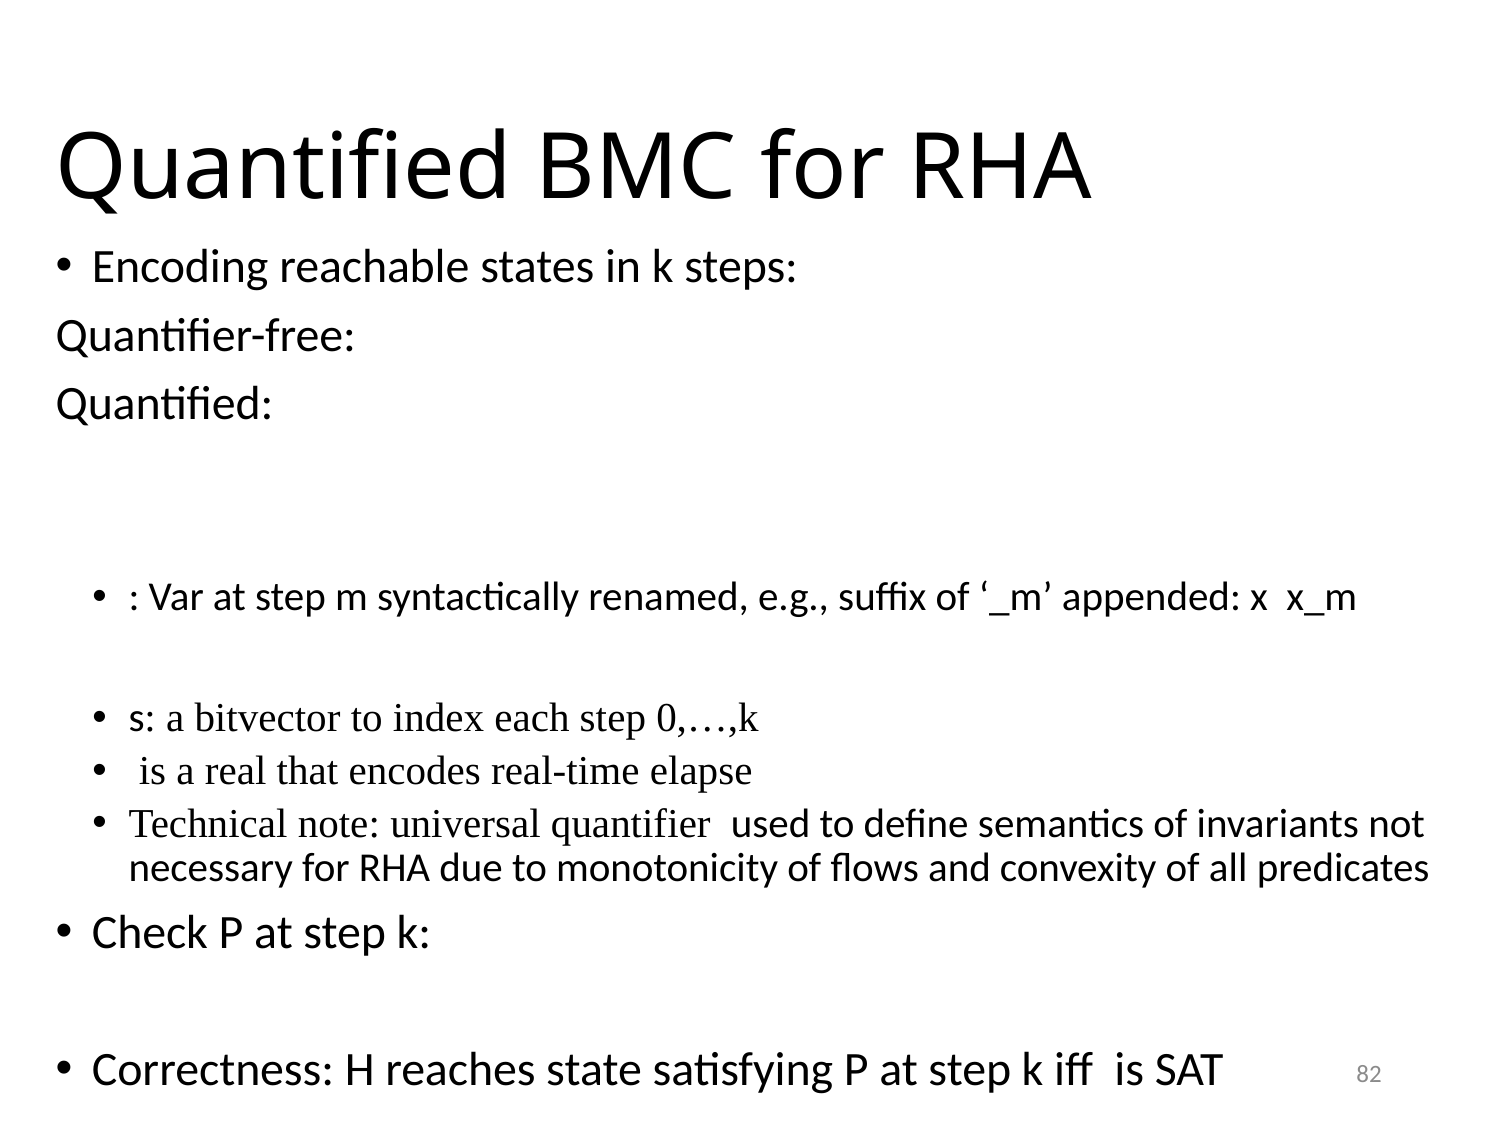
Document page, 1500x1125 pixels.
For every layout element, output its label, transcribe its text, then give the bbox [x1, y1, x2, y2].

slide_number 82 [1059, 1042, 1397, 1103]
title Quantified BMC for RHA [40, 59, 1464, 278]
